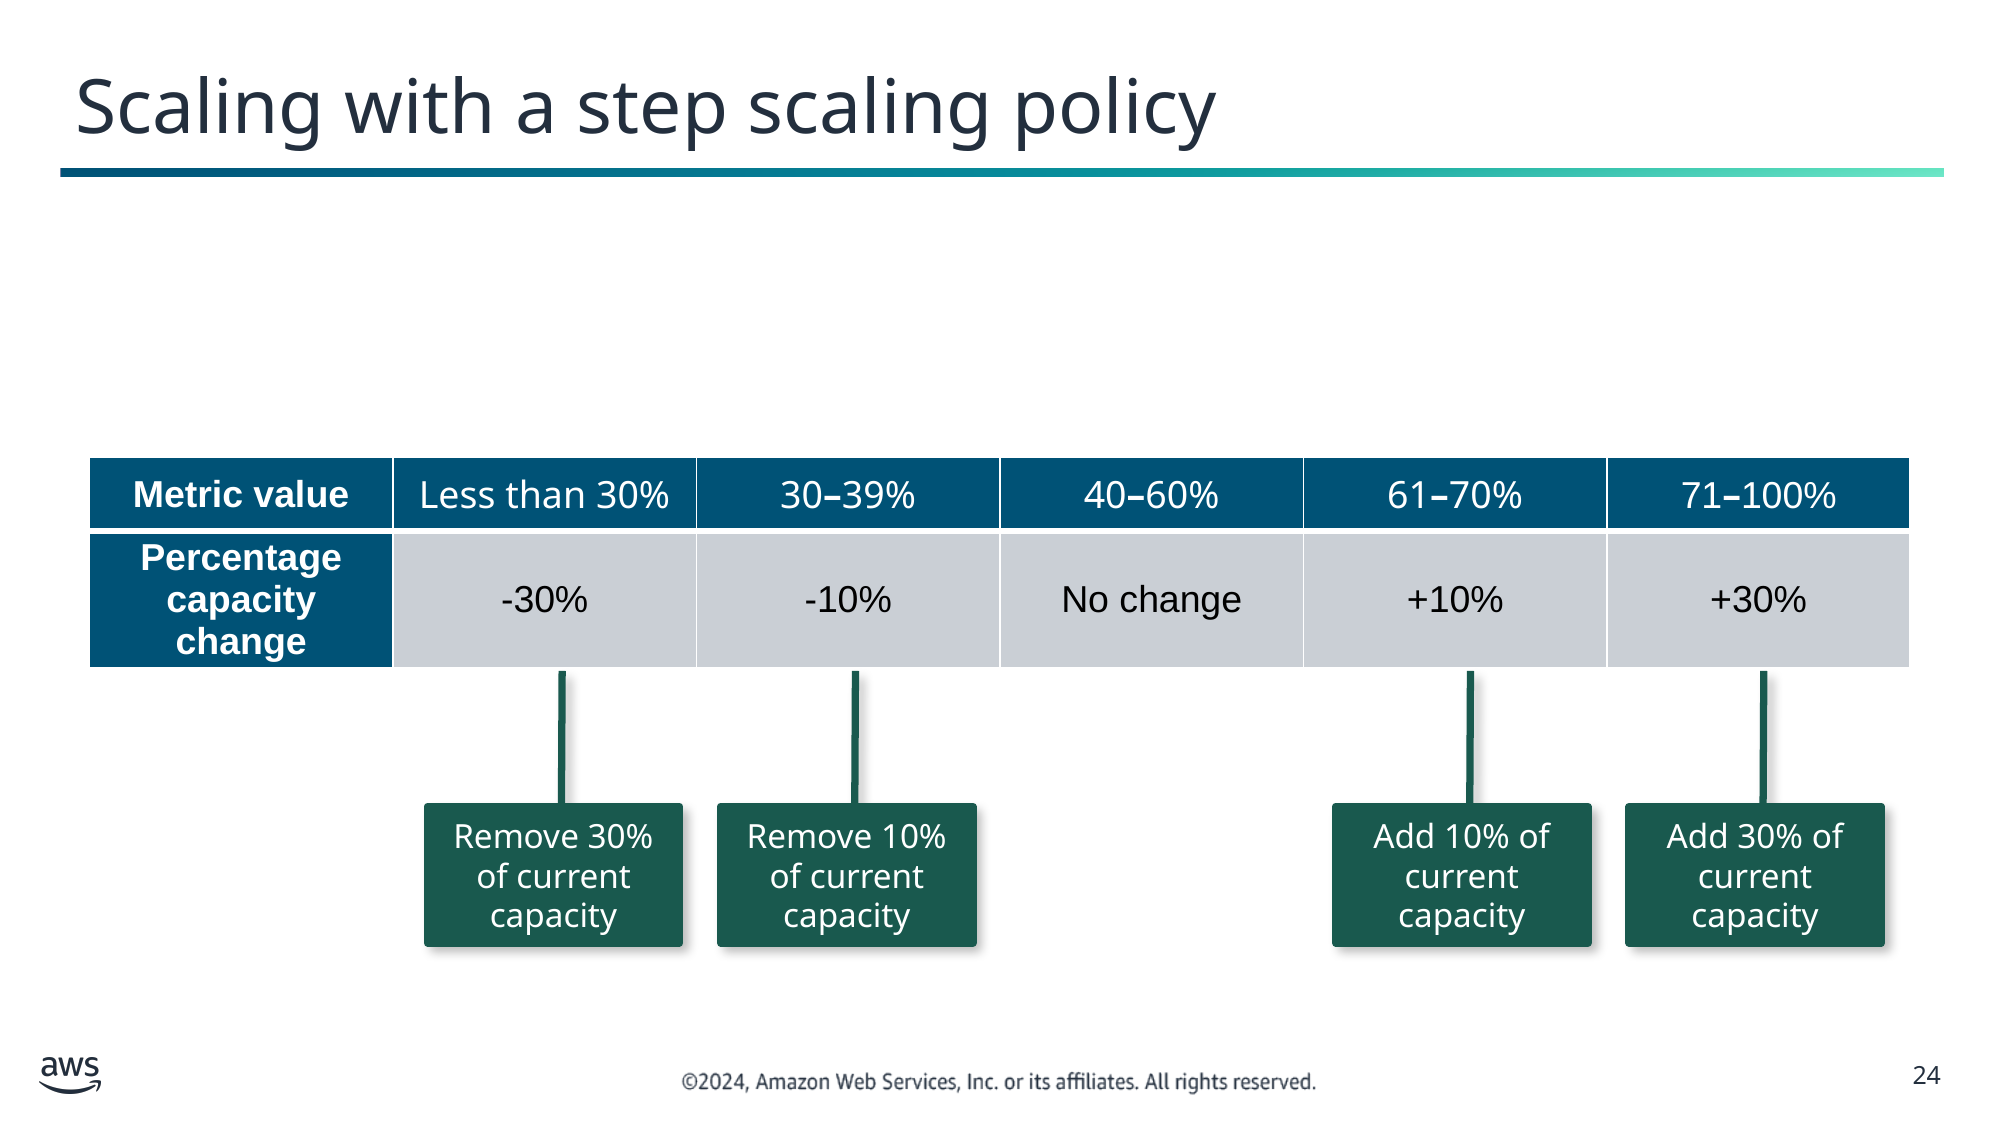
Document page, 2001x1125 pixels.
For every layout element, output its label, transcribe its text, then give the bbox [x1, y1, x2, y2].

table_cell Percentage capacity change [90, 534, 392, 667]
table_cell +30% [1608, 534, 1909, 667]
text_box Remove 30% of current capacity [427, 806, 680, 943]
text_box Add 30% of current capacity [1629, 806, 1882, 943]
table_header 40–60% [1001, 458, 1303, 528]
picture [621, 1061, 1378, 1105]
table_cell -30% [394, 534, 696, 667]
table_header Less than 30% [394, 458, 696, 528]
table_cell +10% [1304, 534, 1606, 667]
picture [682, 168, 1944, 177]
table_header 30–39% [697, 458, 999, 528]
title Scaling with a step scaling policy [60, 49, 1941, 170]
text_box Remove 10% of current capacity [720, 806, 973, 943]
picture [39, 1057, 101, 1094]
table_header Metric value [90, 458, 392, 528]
table_cell -10% [697, 534, 999, 667]
table_cell No change [1001, 534, 1303, 667]
table_header 61–70% [1304, 458, 1606, 528]
table_header 71–100% [1608, 458, 1909, 528]
text_box Add 10% of current capacity [1335, 806, 1588, 943]
slide_number ‹#› [1861, 1057, 1941, 1095]
